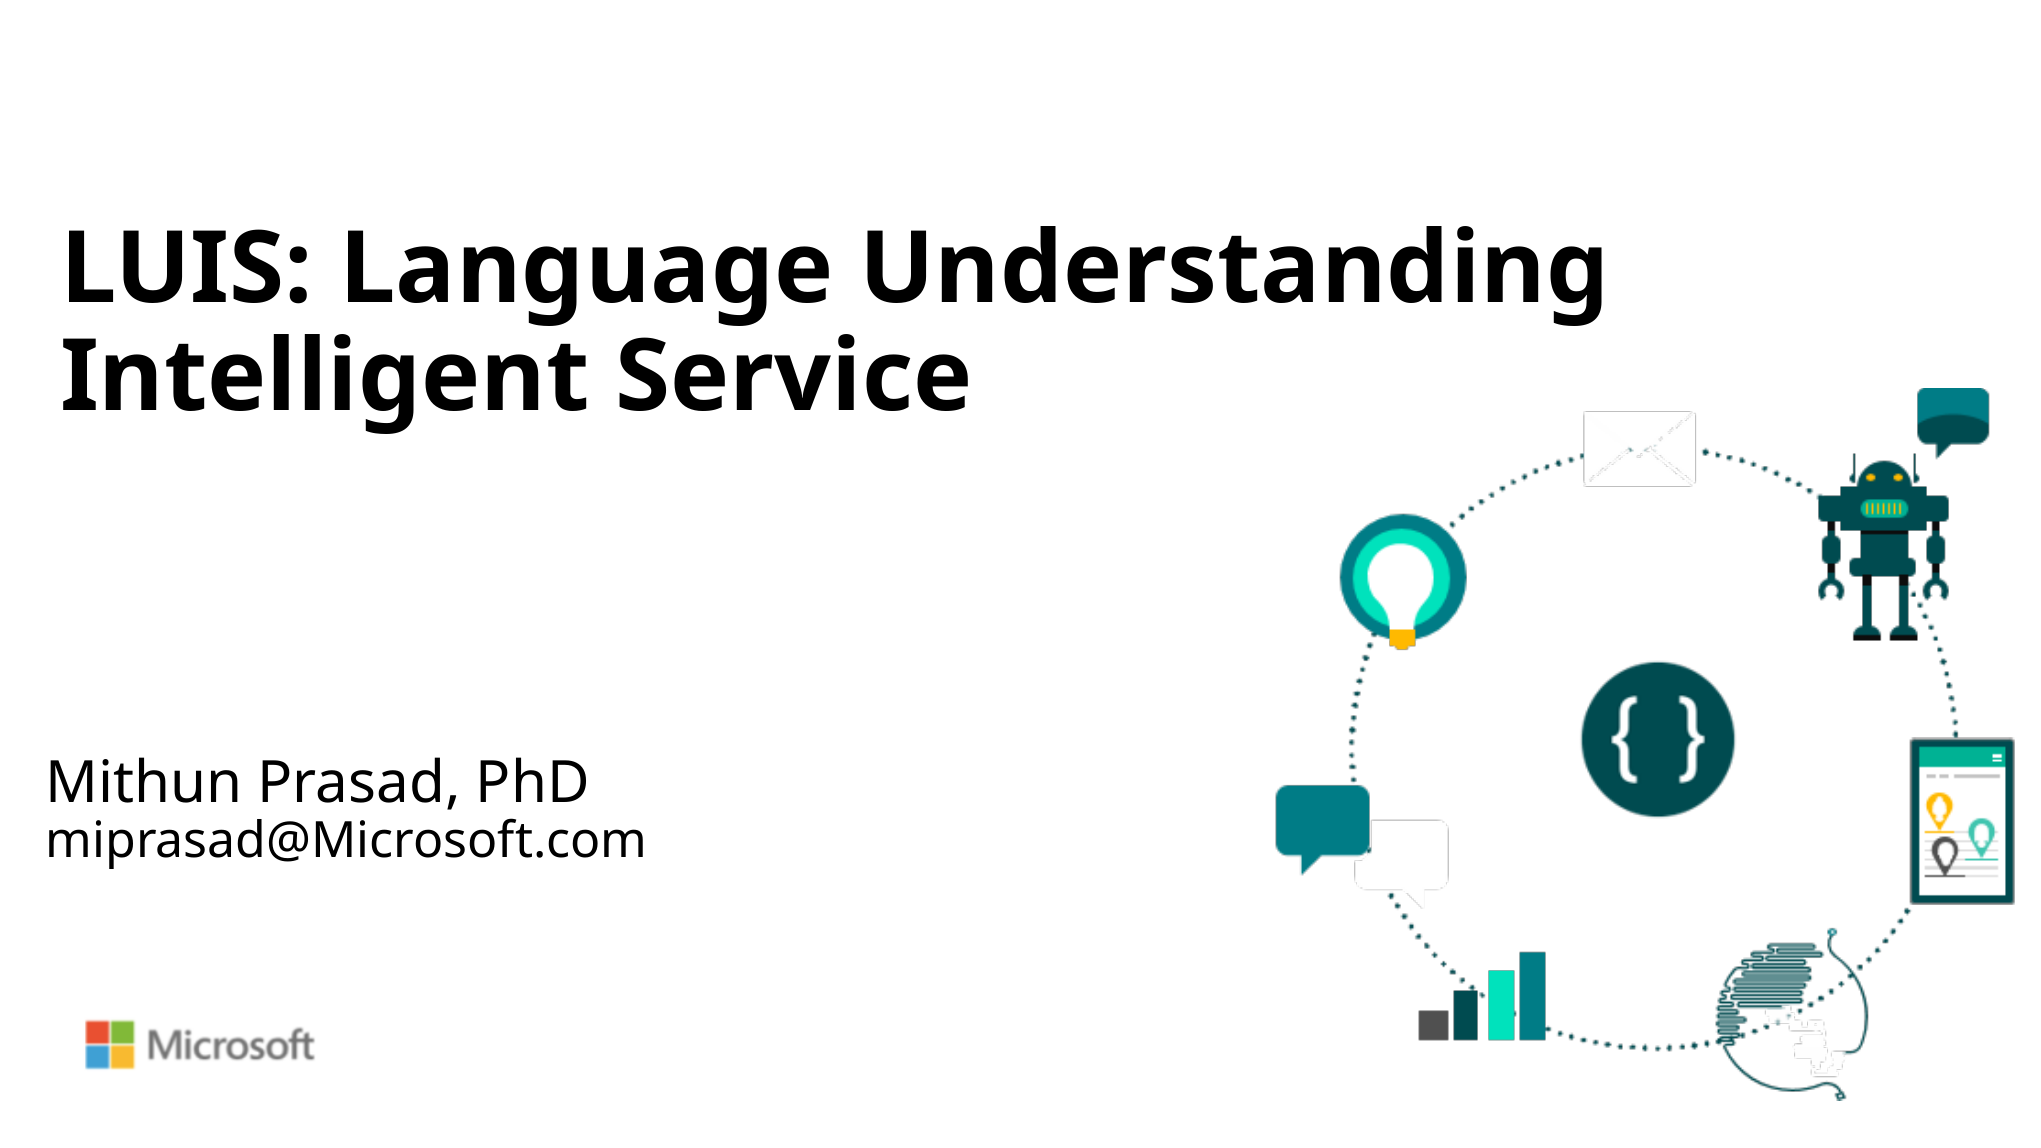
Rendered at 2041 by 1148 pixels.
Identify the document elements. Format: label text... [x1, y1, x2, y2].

title LUIS: Language Understanding Intelligent Service [45, 198, 1630, 449]
text_box Mithun Prasad, PhD miprasad@Microsoft.com [30, 744, 744, 945]
picture [57, 988, 333, 1087]
picture [1244, 388, 2015, 1101]
